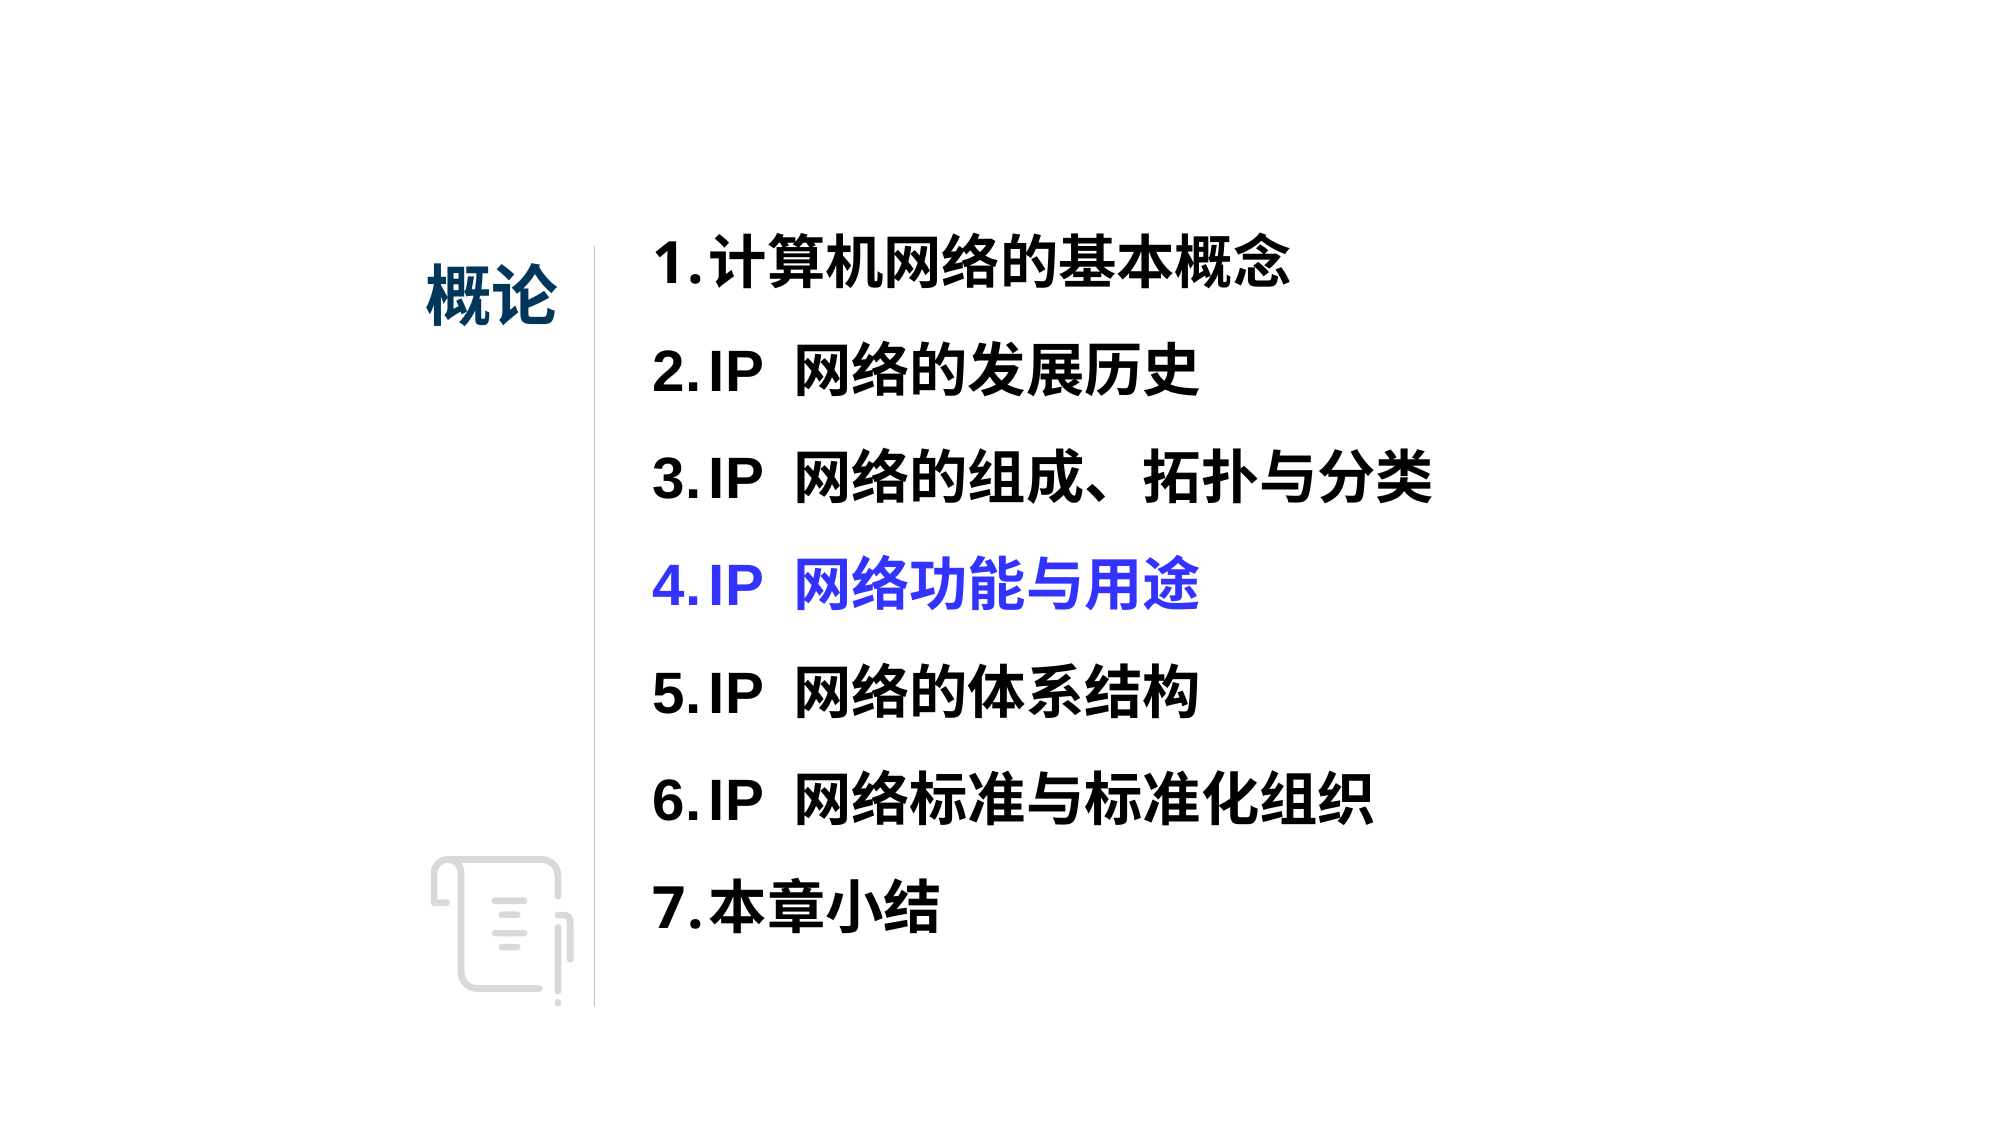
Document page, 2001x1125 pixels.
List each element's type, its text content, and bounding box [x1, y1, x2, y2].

list 计算机网络的基本概念 IP 网络的发展历史 IP 网络的组成、拓扑与分类 IP 网络功能与用途 IP 网络的体系结构 IP 网络标准与标准化组织 本章小结 [637, 217, 1892, 978]
title 概论 [108, 246, 574, 397]
